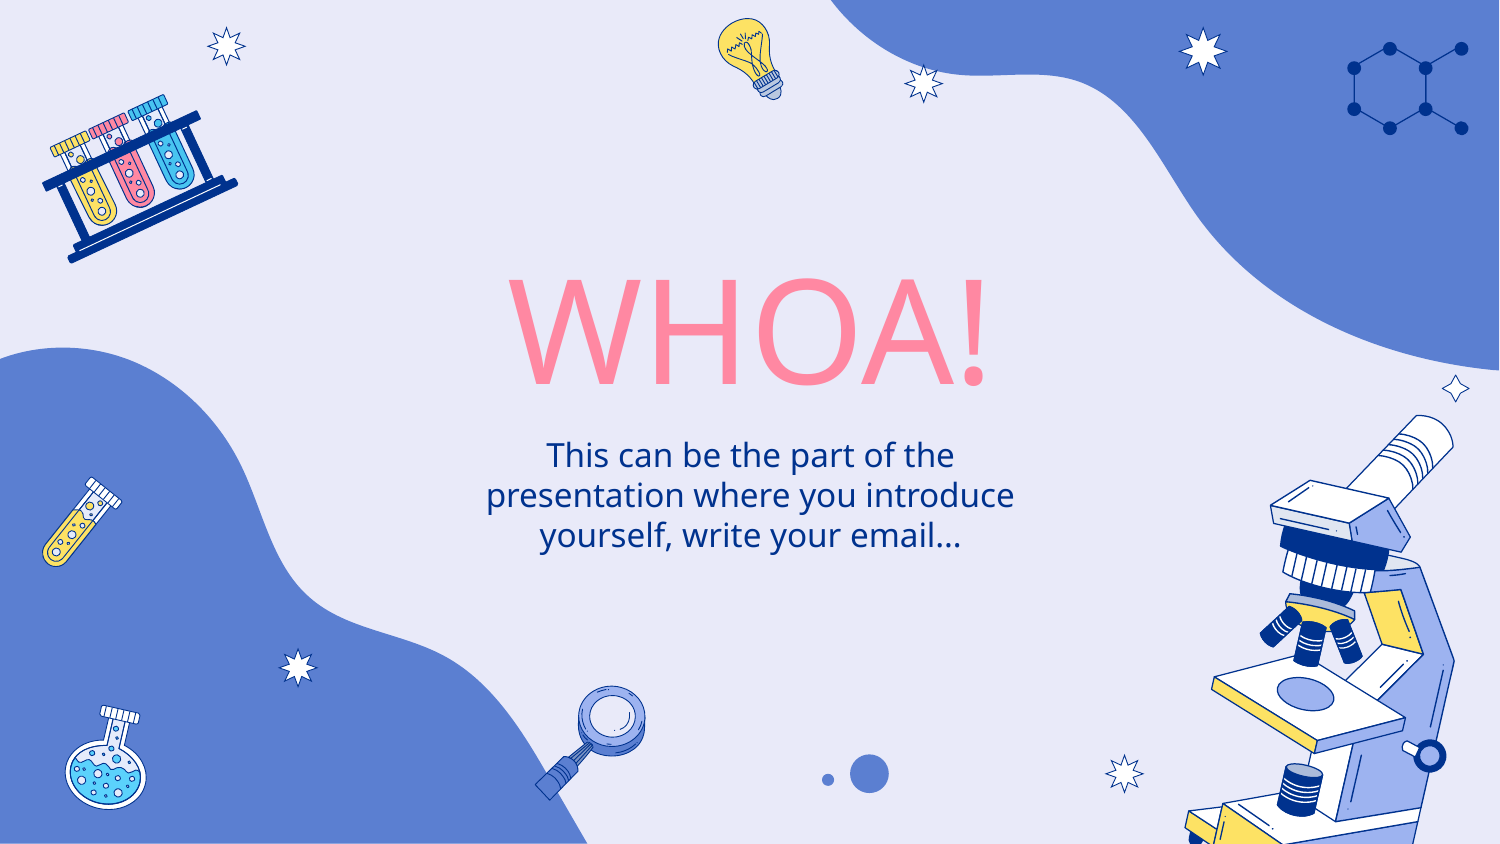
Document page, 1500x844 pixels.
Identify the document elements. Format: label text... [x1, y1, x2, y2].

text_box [1217, 396, 1500, 844]
title WHOA! [245, 226, 1257, 425]
text_box [279, 648, 318, 687]
subtitle This can be the part of the presentation where you introduce yourself, write your email… [435, 425, 1067, 563]
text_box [546, 681, 640, 811]
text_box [42, 94, 239, 264]
